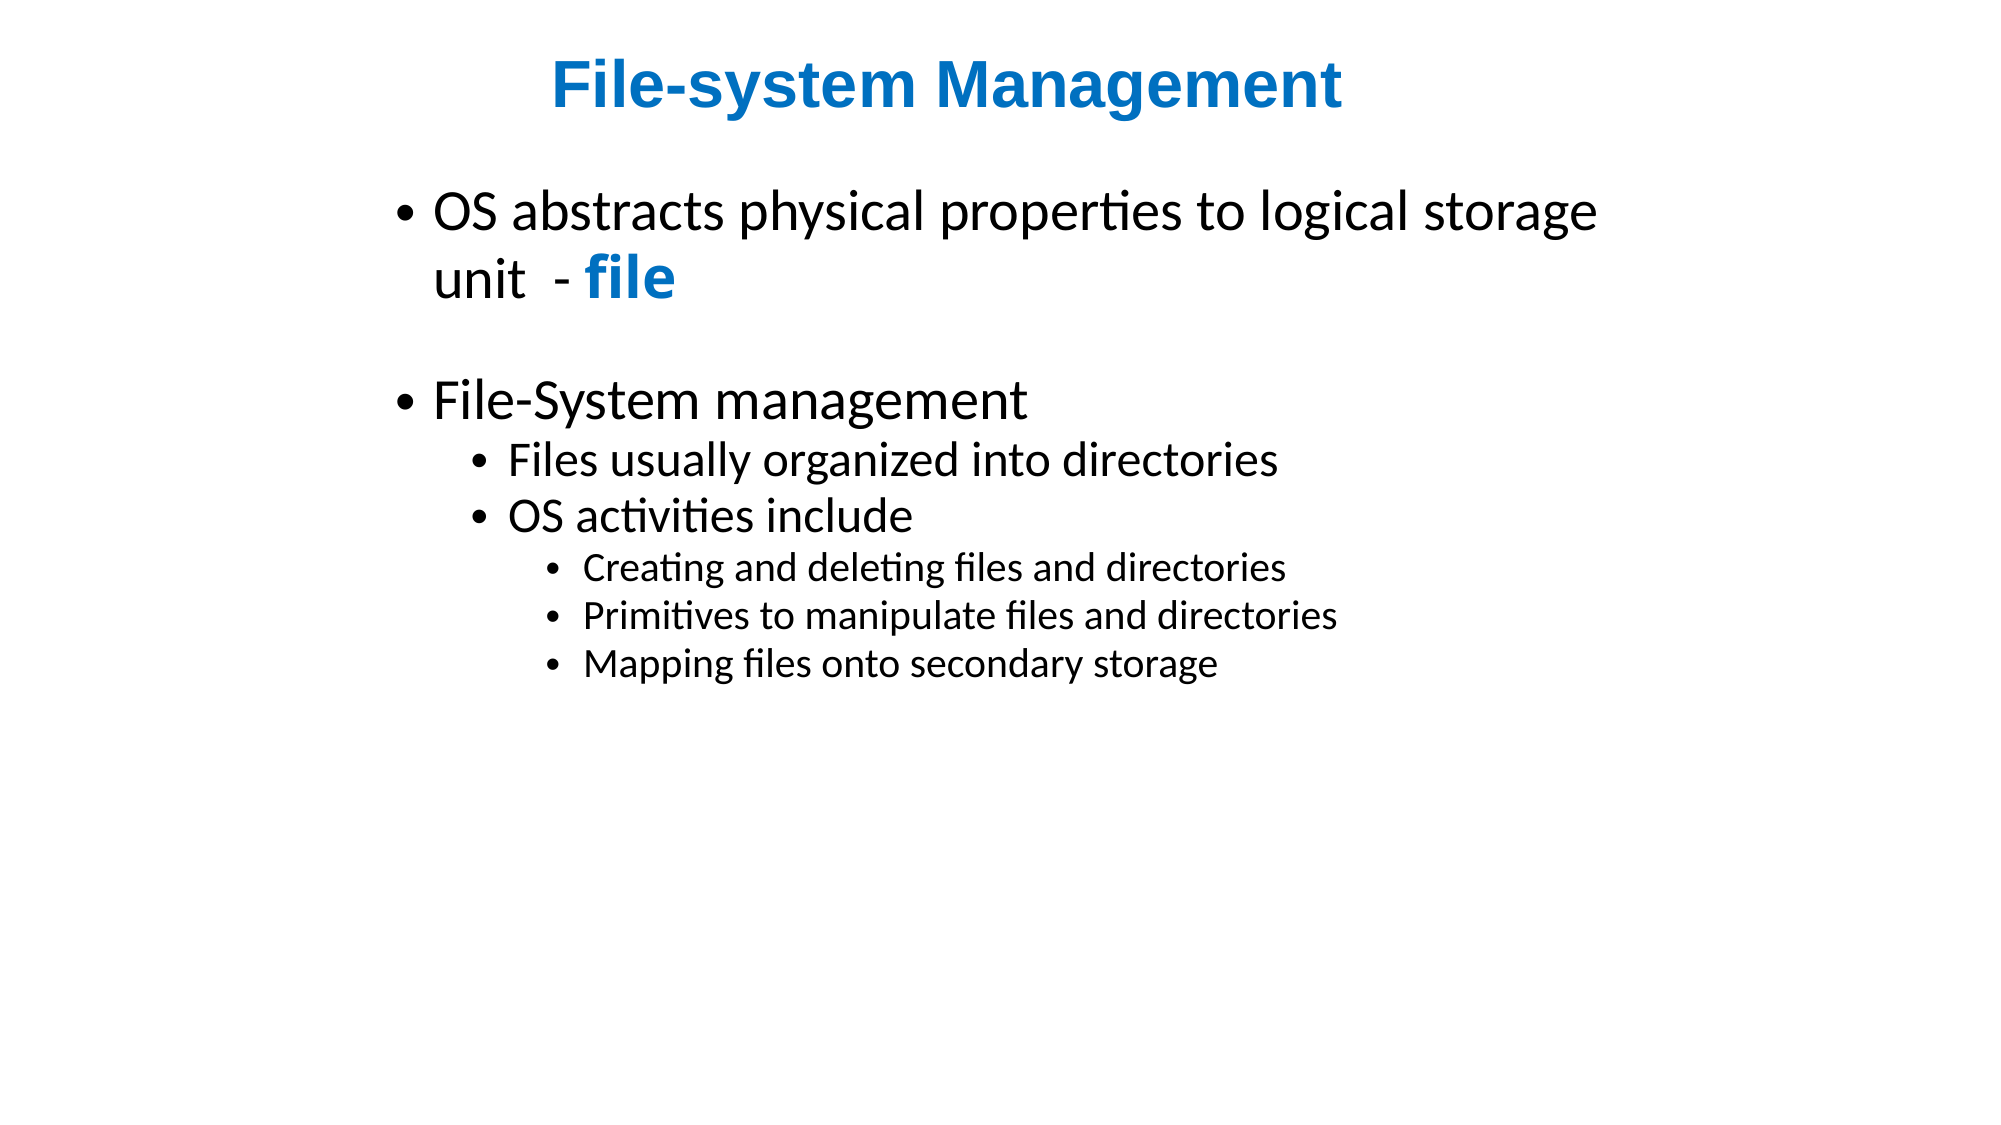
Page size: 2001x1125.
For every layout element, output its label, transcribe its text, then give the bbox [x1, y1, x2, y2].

list OS abstracts physical properties to logical storage unit - file File-System management Files usually organized into directories OS activities include Creating and deleting files and directories Primitives to manipulate files and directories Mapping files onto secondary storage [380, 181, 1621, 1001]
title File-system Management [535, 39, 1743, 135]
